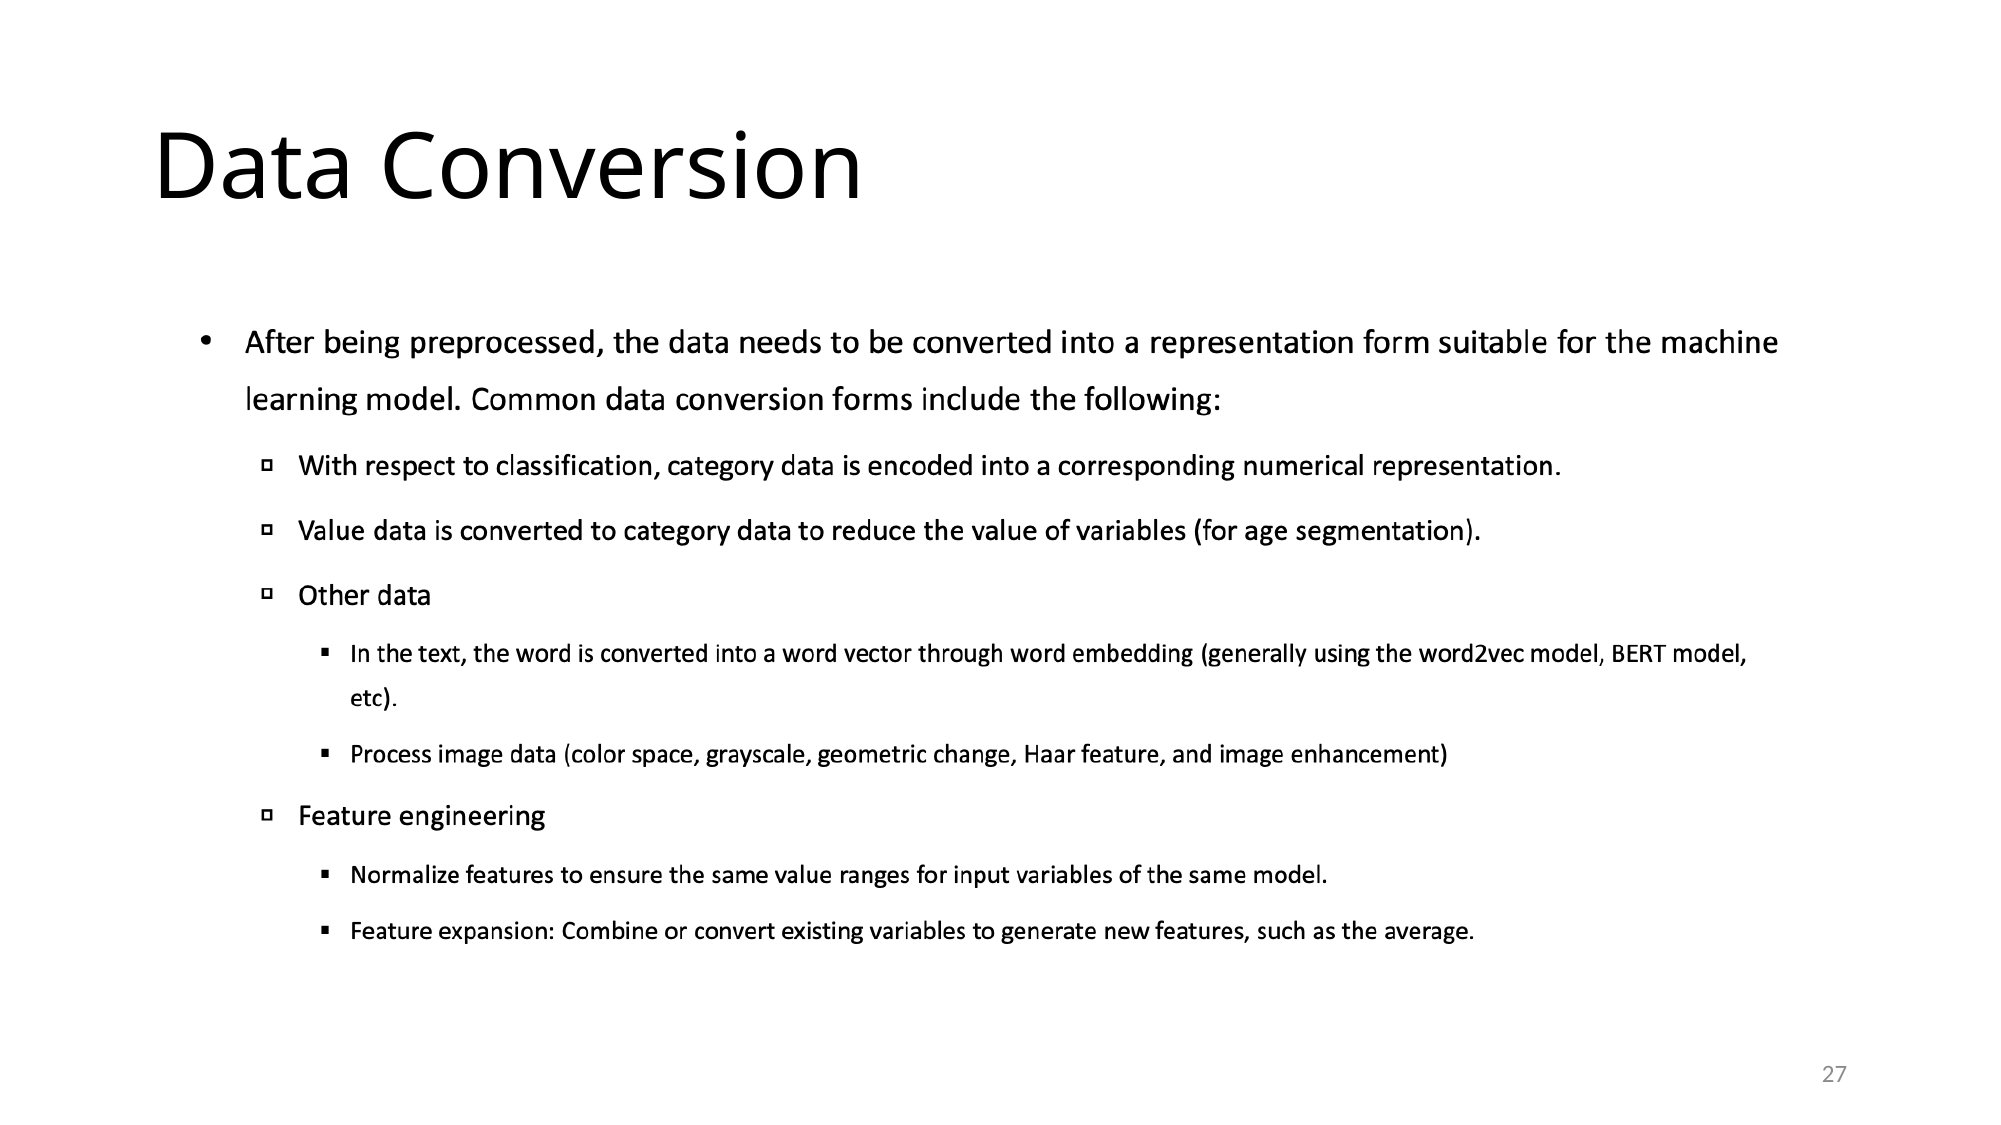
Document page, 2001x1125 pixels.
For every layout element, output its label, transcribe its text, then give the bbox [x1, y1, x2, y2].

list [173, 299, 1827, 1014]
title Data Conversion [137, 59, 1863, 278]
slide_number 27 [1412, 1042, 1863, 1103]
